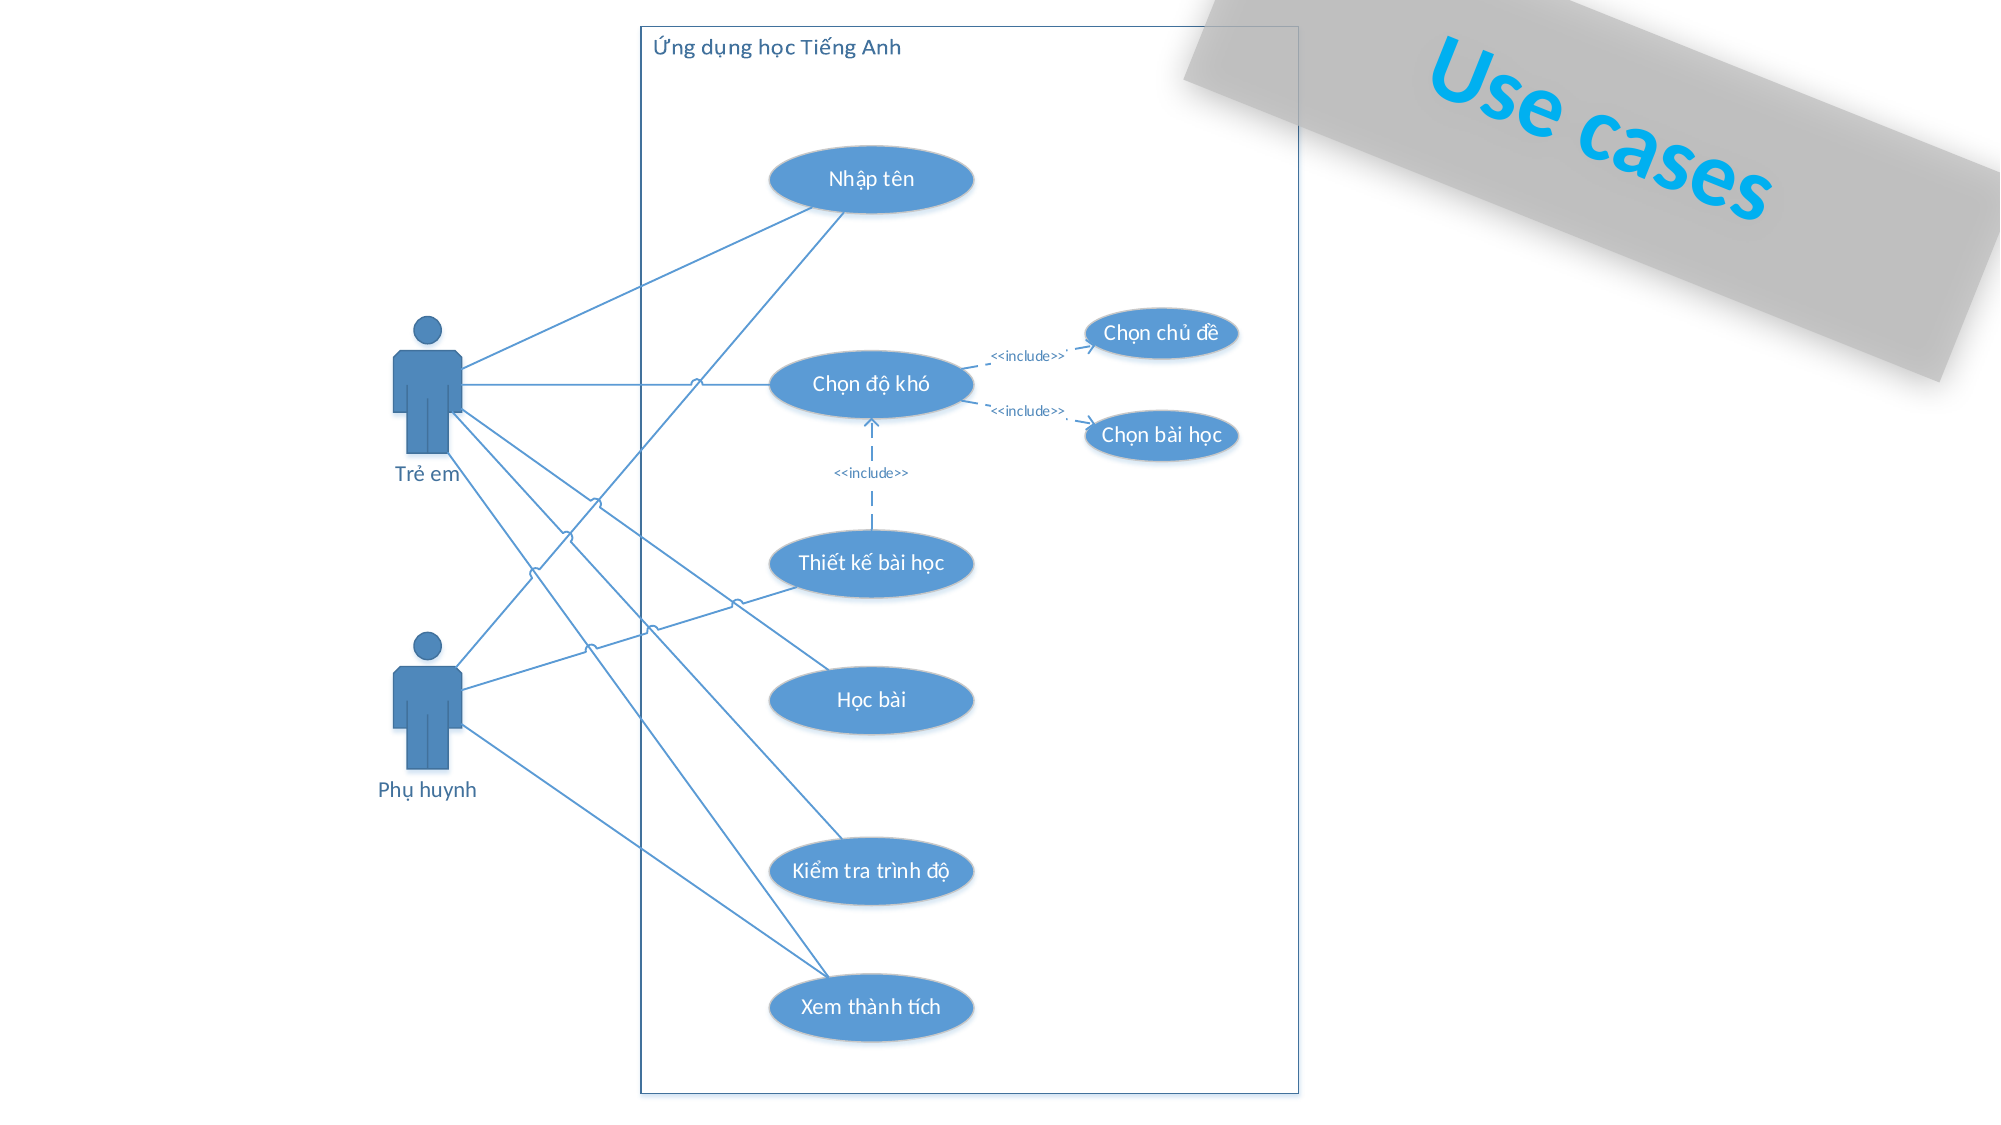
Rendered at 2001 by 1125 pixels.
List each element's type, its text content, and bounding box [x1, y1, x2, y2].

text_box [364, 21, 1306, 1105]
title Use cases [1205, 0, 2000, 385]
